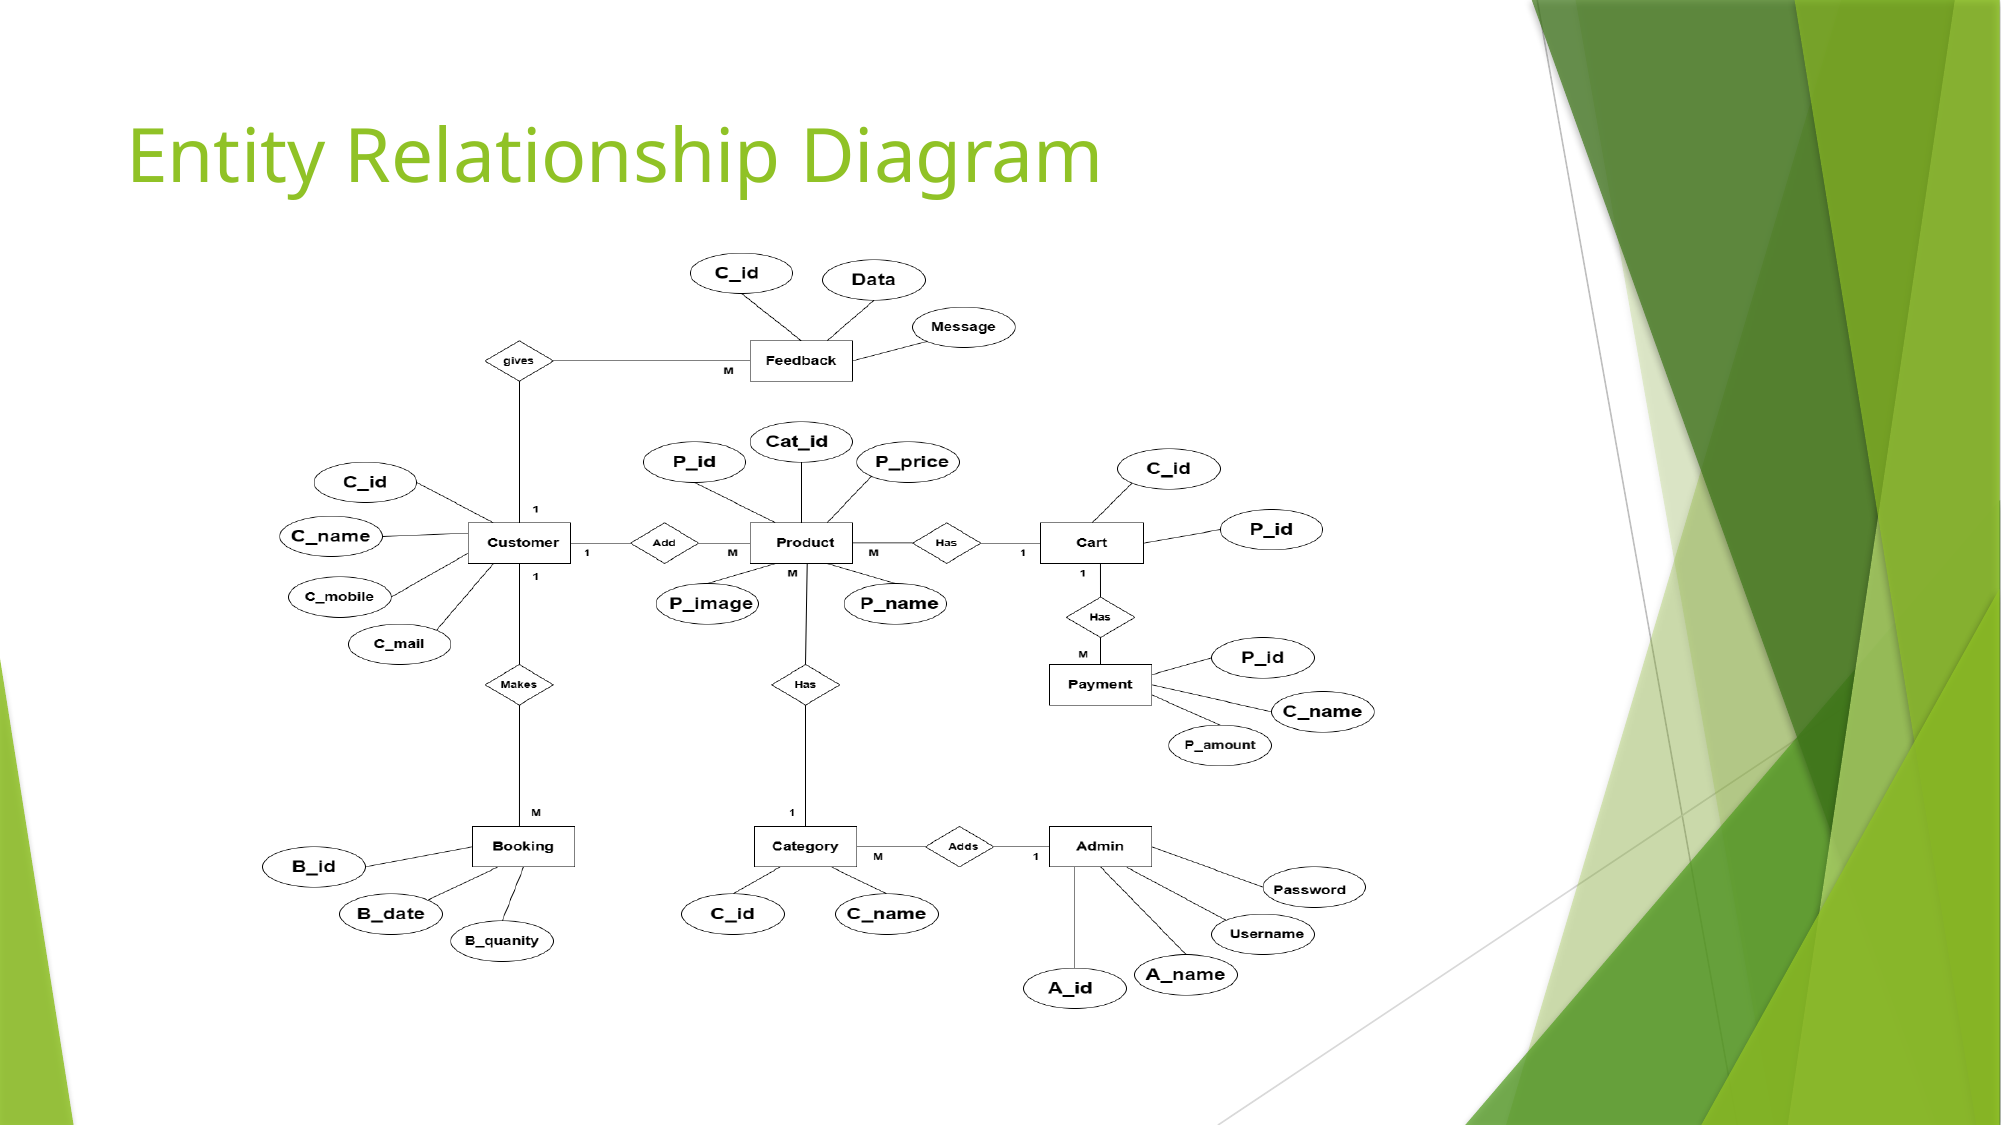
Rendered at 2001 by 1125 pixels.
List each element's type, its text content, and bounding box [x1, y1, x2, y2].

title Entity Relationship Diagram [111, 99, 1522, 317]
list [262, 249, 1375, 1012]
